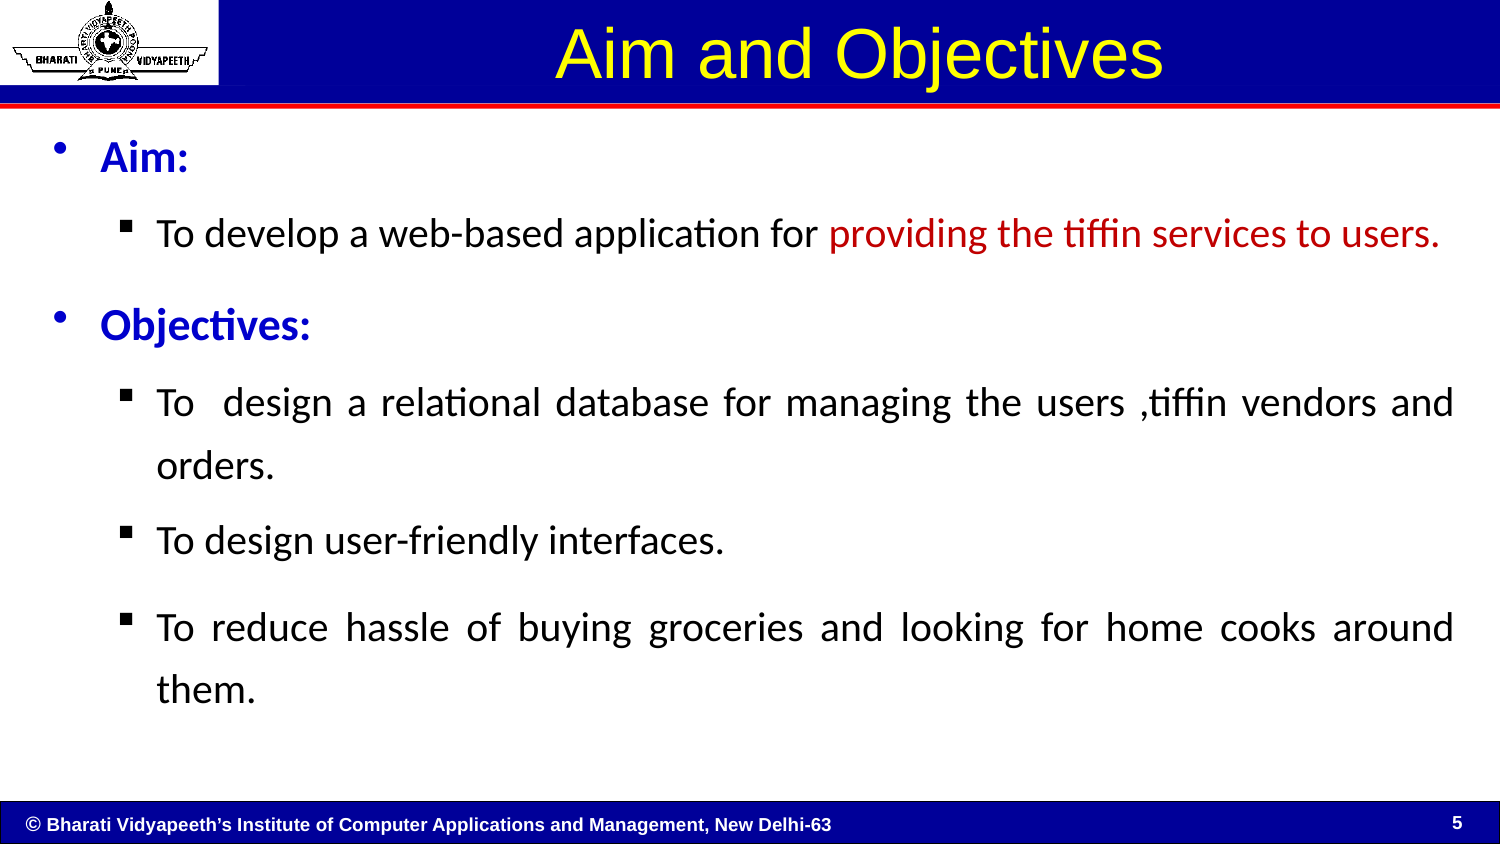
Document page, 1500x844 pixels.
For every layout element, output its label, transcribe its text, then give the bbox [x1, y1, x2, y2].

title Aim and Objectives [233, 1, 1488, 83]
list Aim: To develop a web-based application for providing the tiffin services to users. Objectives: To design a relational database for managing the users ,tiffin vendors and orders. To design user-friendly interfaces. To reduce hassle of buying groceries and looking for home cooks around them. [39, 106, 1469, 802]
picture [12, 1, 208, 81]
